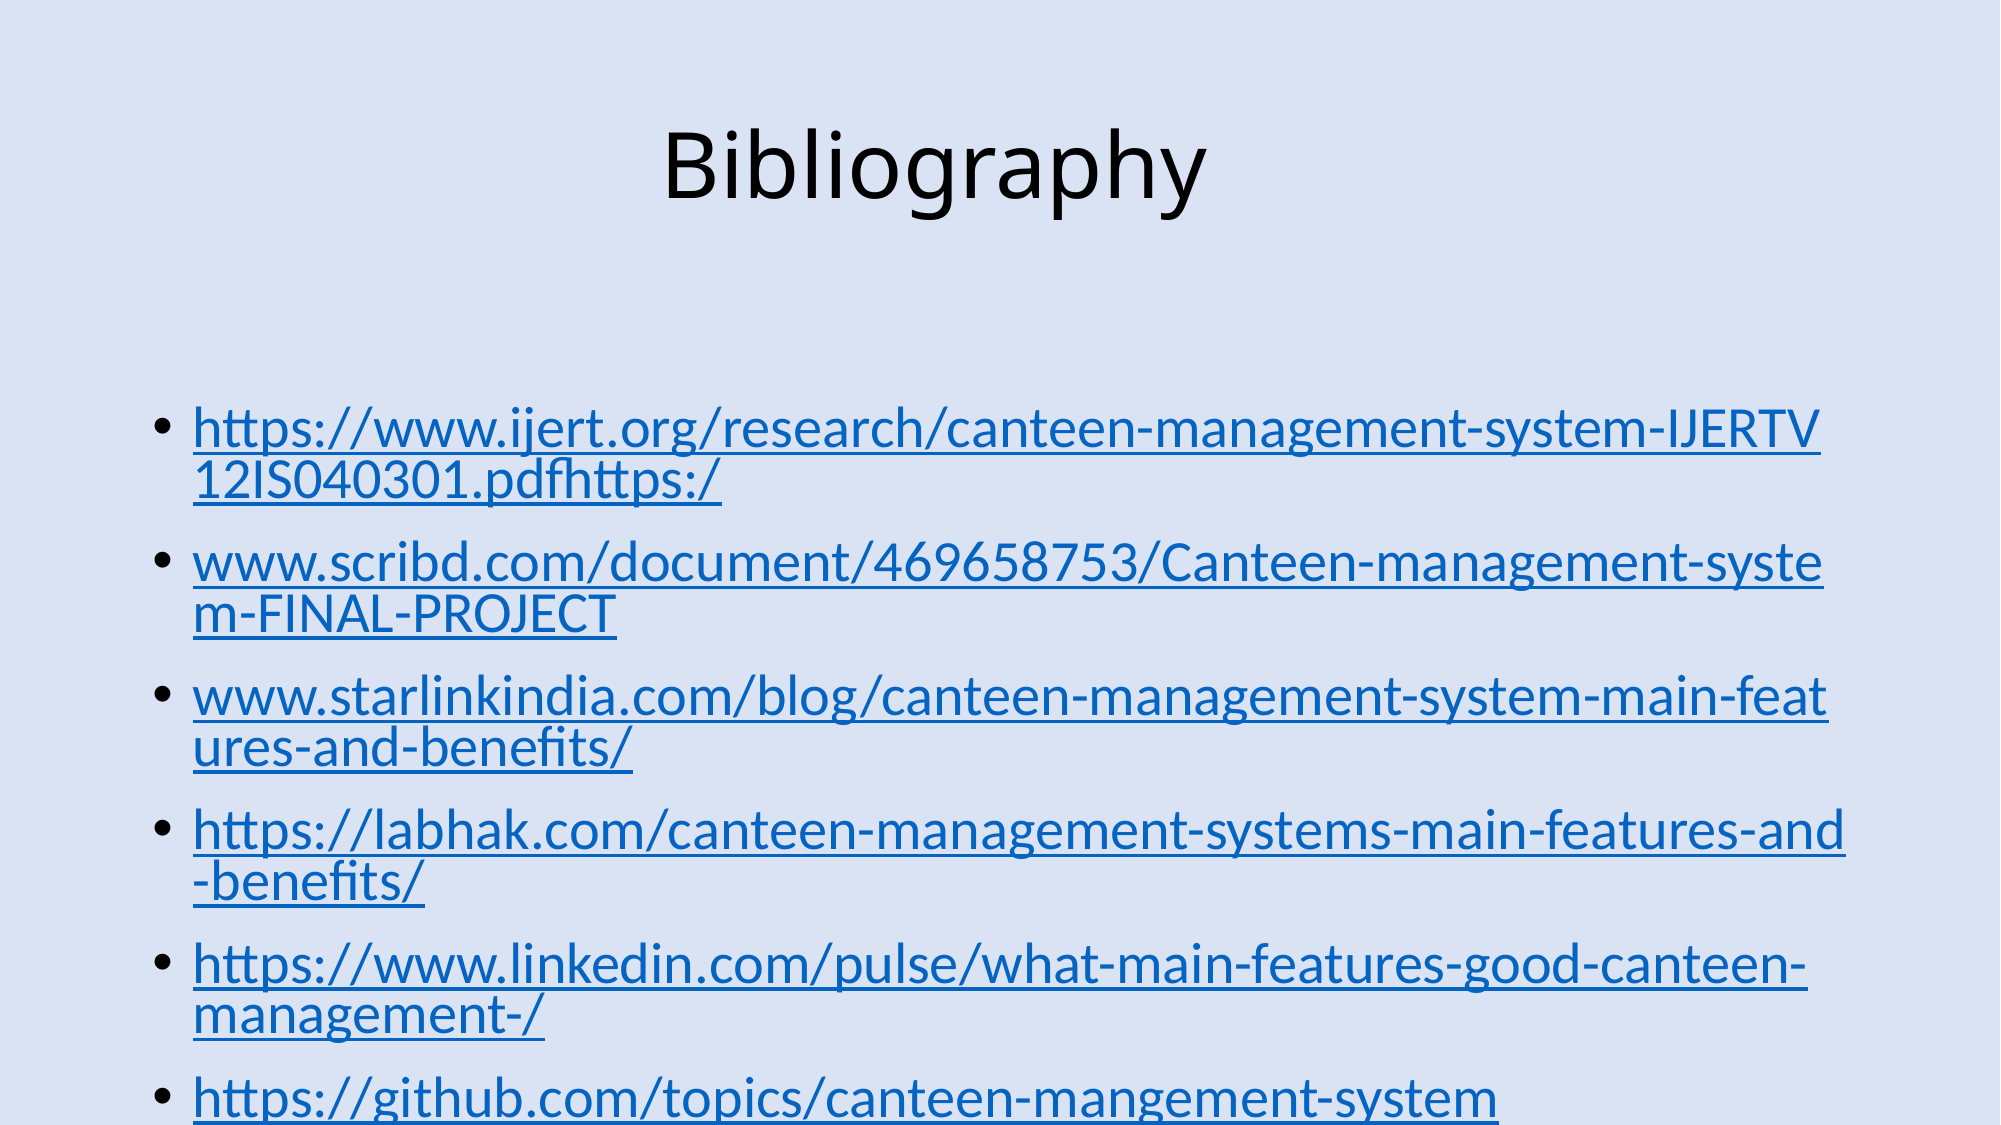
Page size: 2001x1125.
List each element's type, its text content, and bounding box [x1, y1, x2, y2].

list https://www.ijert.org/research/canteen-management-system-IJERTV12IS040301.pdfhttps:/ www.scribd.com/document/469658753/Canteen-management-system-FINAL-PROJECT www.starlinkindia.com/blog/canteen-management-system-main-features-and-benefits/ https://labhak.com/canteen-management-systems-main-features-and-benefits/ https://www.linkedin.com/pulse/what-main-features-good-canteen-management-/ https://github.com/topics/canteen-mangement-system [137, 299, 1863, 1014]
title Bibliography [645, 59, 1863, 278]
